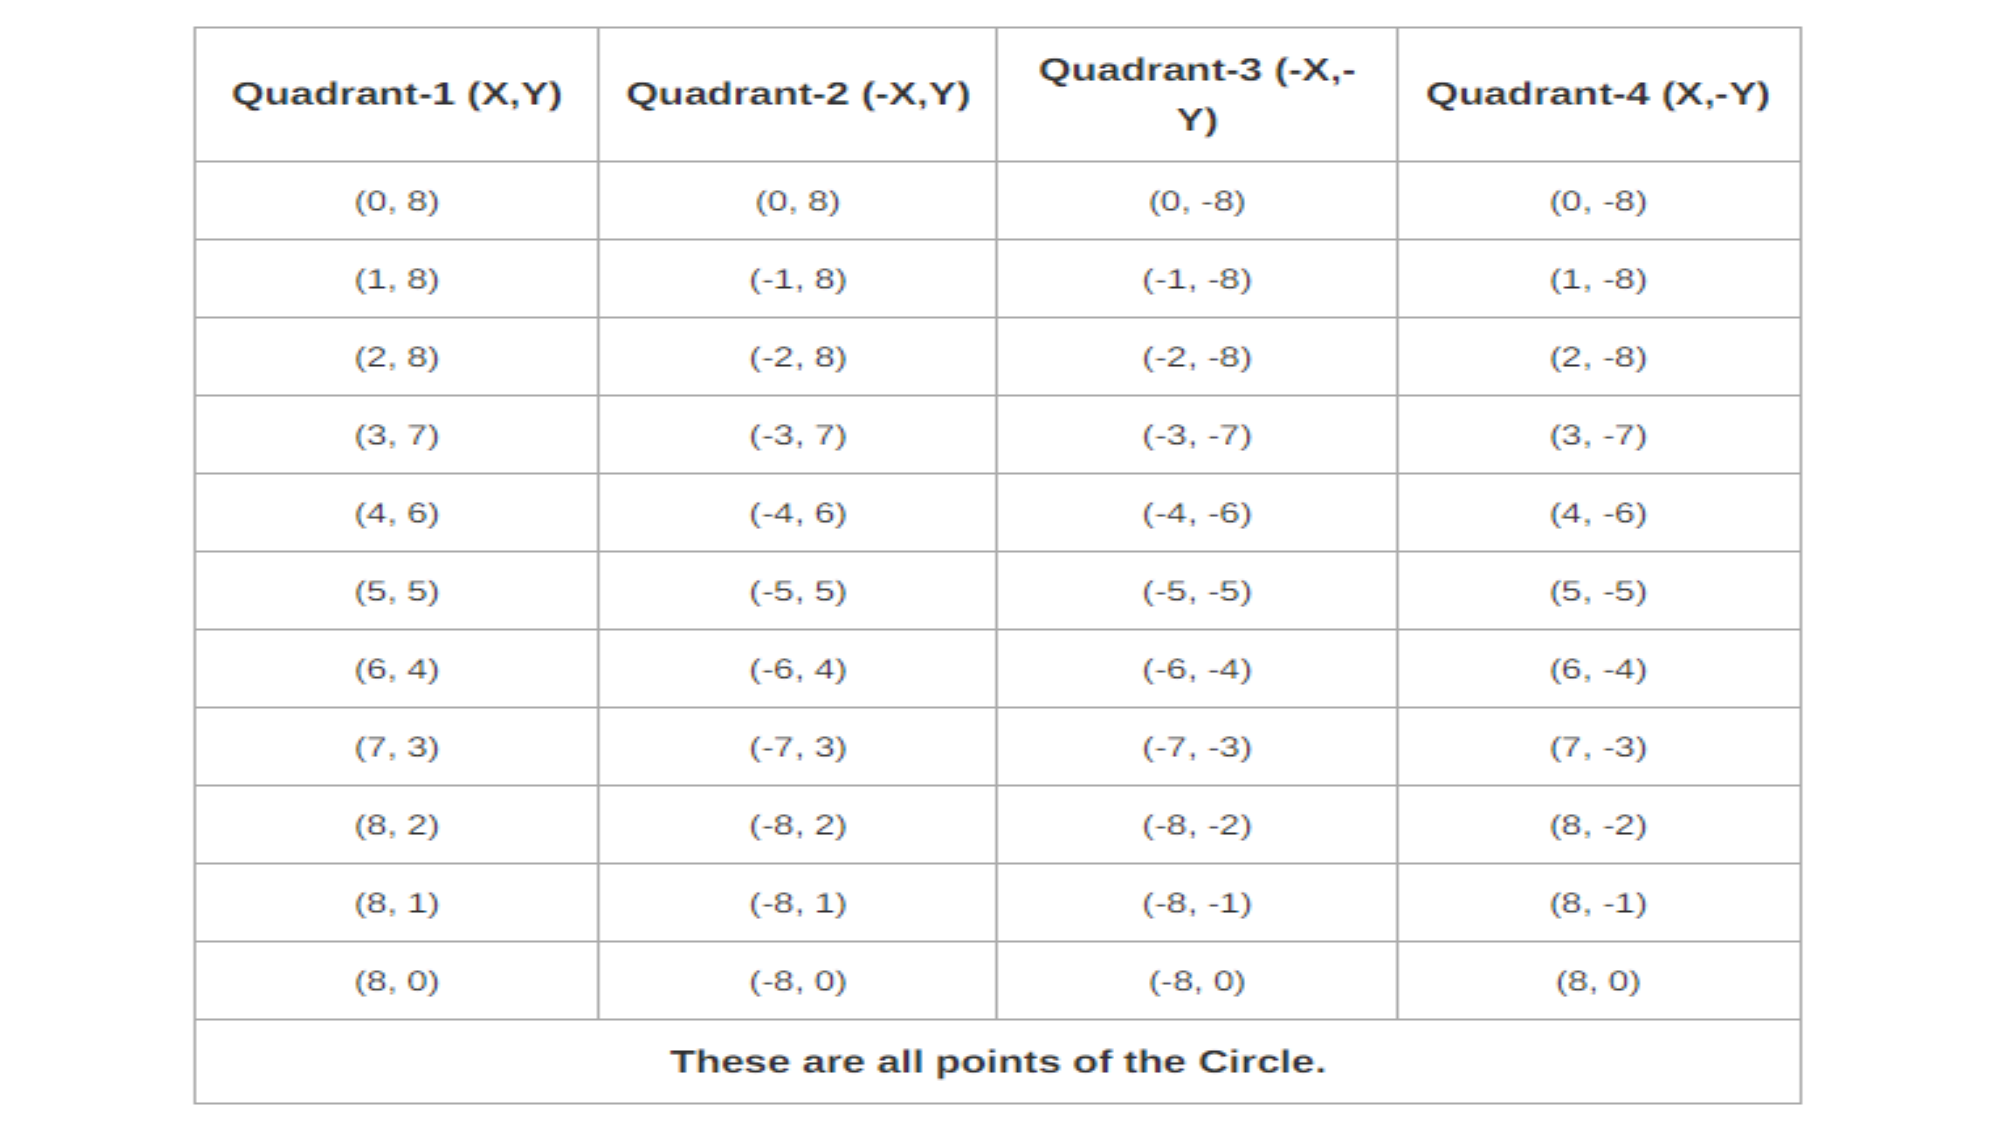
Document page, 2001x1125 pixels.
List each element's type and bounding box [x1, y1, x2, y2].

picture [176, 9, 1824, 1125]
